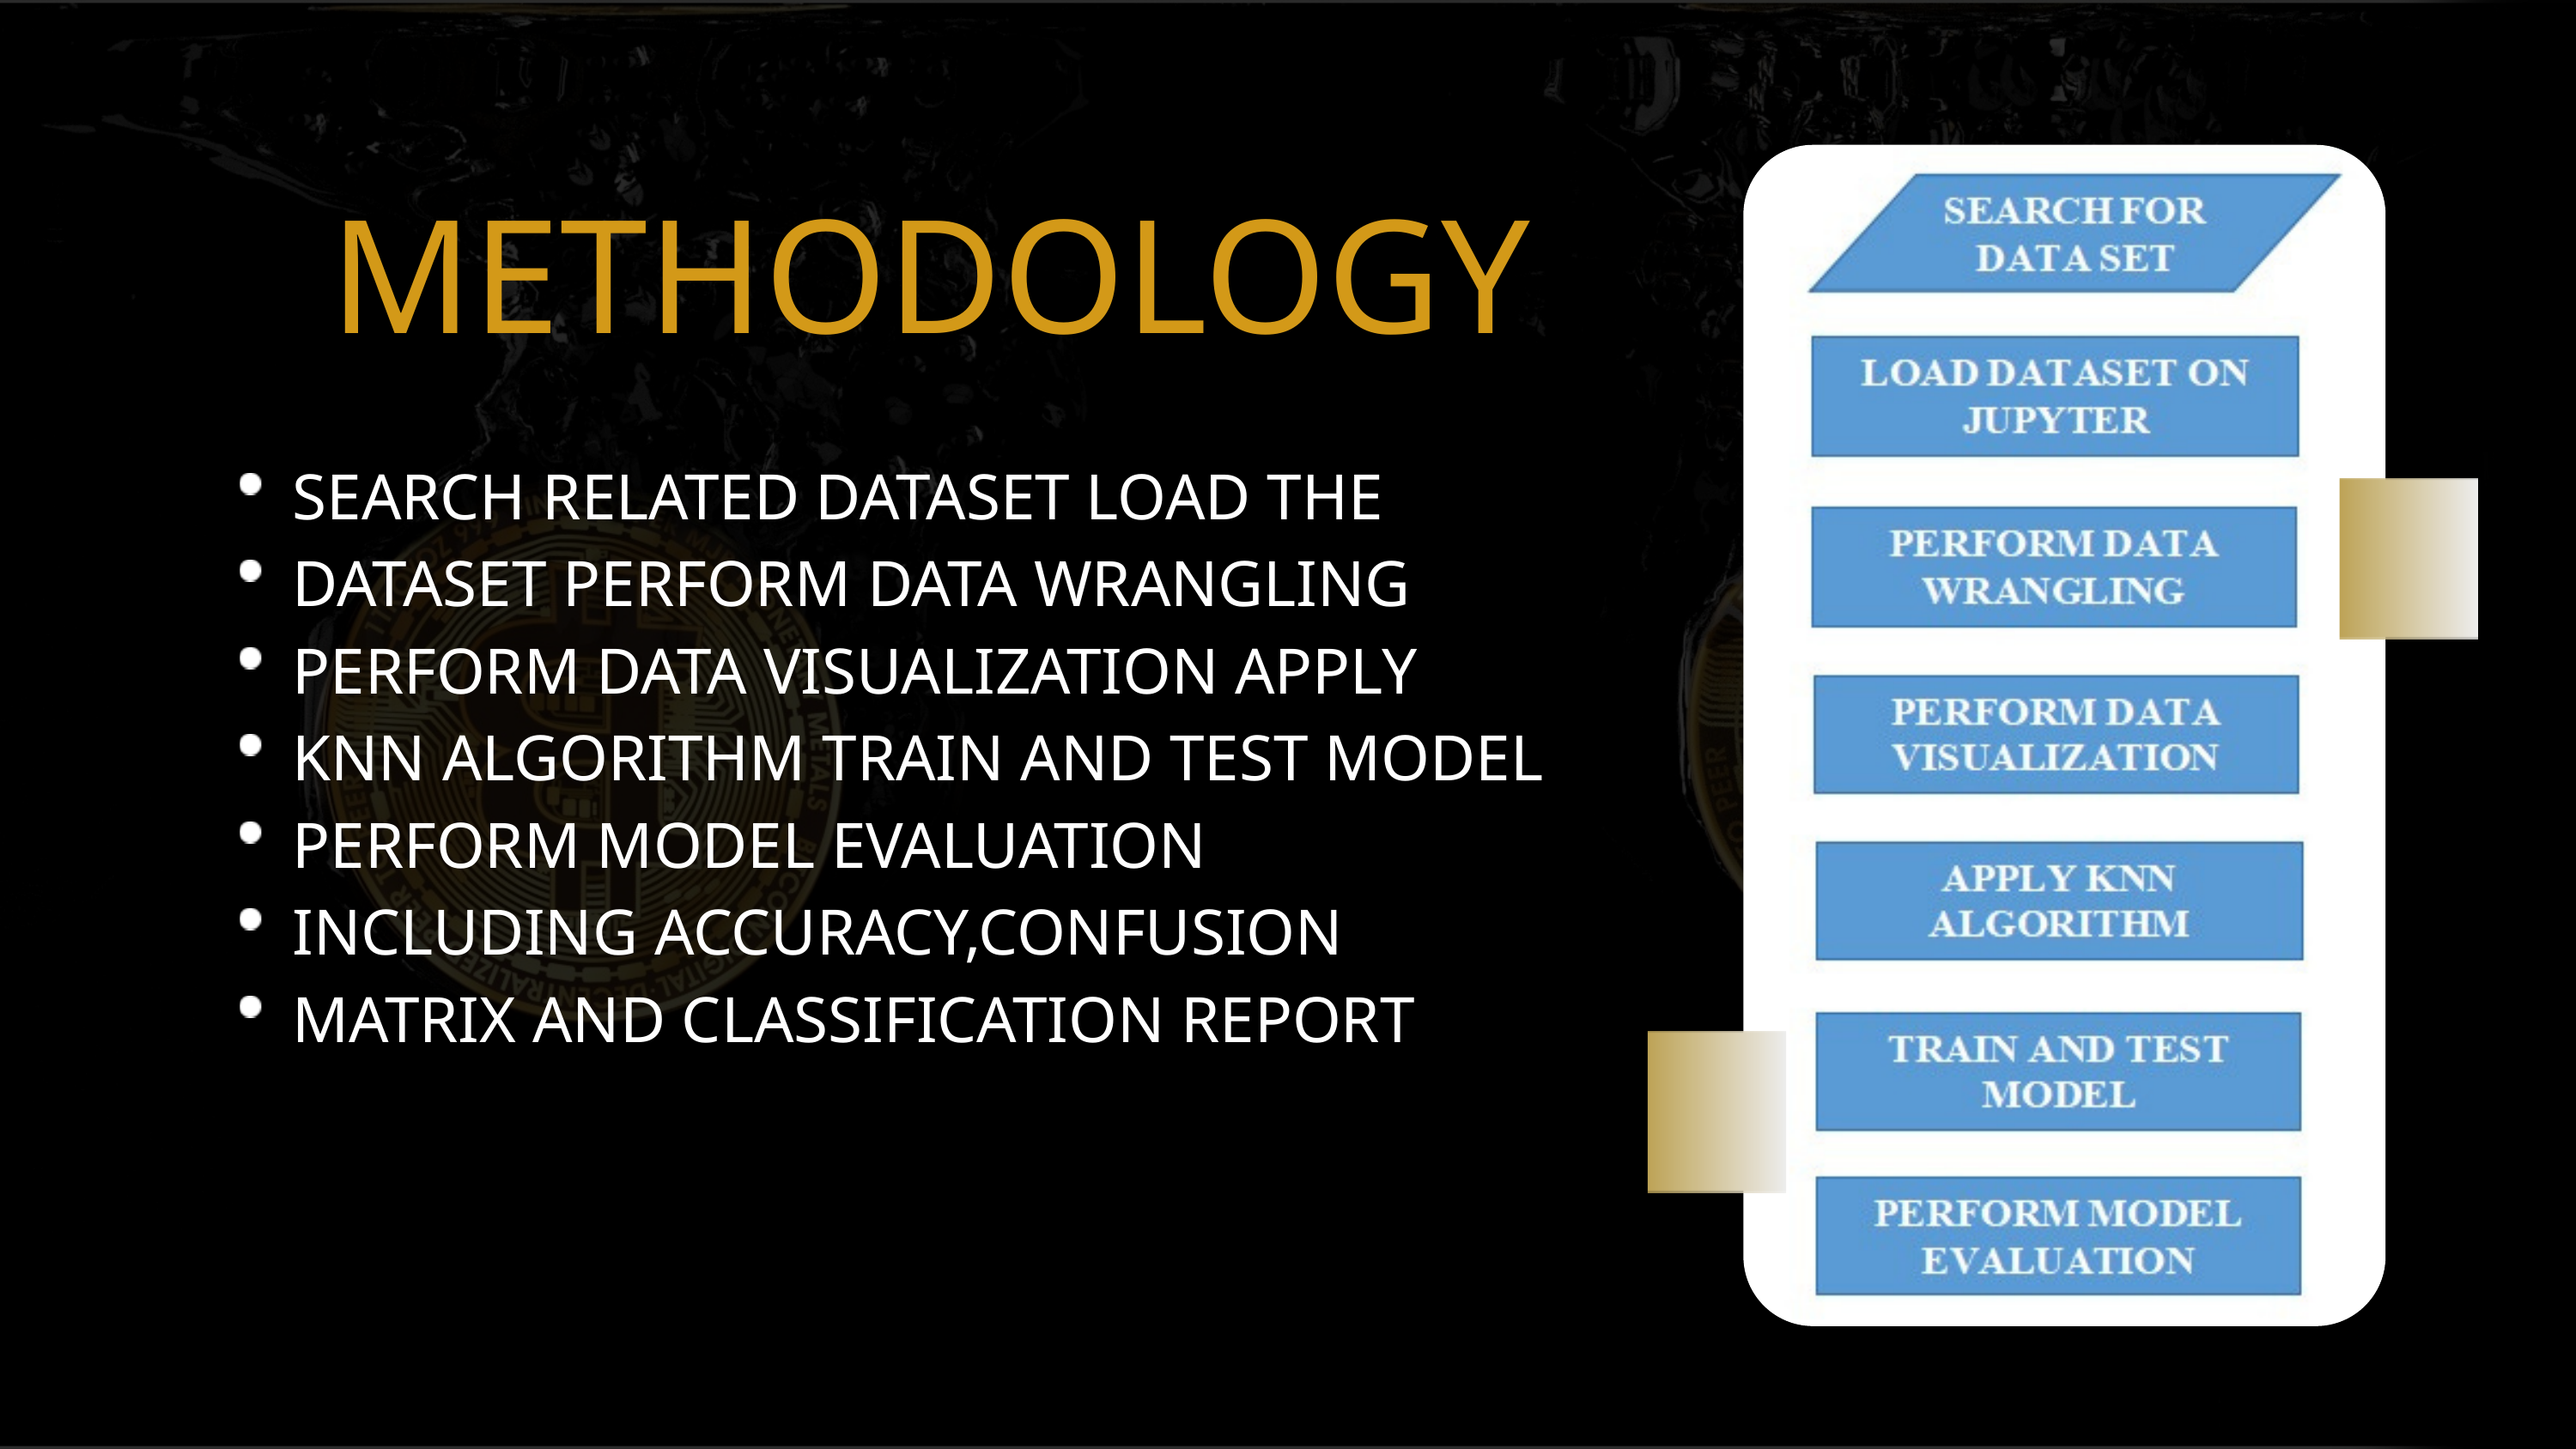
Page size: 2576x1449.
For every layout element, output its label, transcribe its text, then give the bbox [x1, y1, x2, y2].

text_box [240, 996, 262, 1018]
text_box [0, 0, 2576, 1449]
text_box [2390, 478, 2478, 640]
text_box [240, 647, 262, 670]
text_box [240, 822, 262, 844]
text_box METHODOLOGY [330, 144, 1595, 366]
text_box [240, 473, 262, 495]
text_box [1743, 144, 2386, 1327]
text_box [240, 734, 262, 756]
text_box [240, 560, 262, 582]
text_box [1647, 1031, 1739, 1193]
text_box [240, 908, 262, 931]
text_box SEARCH RELATED DATASET LOAD THE DATASET PERFORM DATA WRANGLING PERFORM DATA VISUALIZATION APPLY KNN ALGORITHM TRAIN AND TEST MODEL PERFORM MODEL EVALUATION INCLUDING ACCURACY,CONFUSION MATRIX AND CLASSIFICATION REPORT [292, 445, 1552, 1056]
